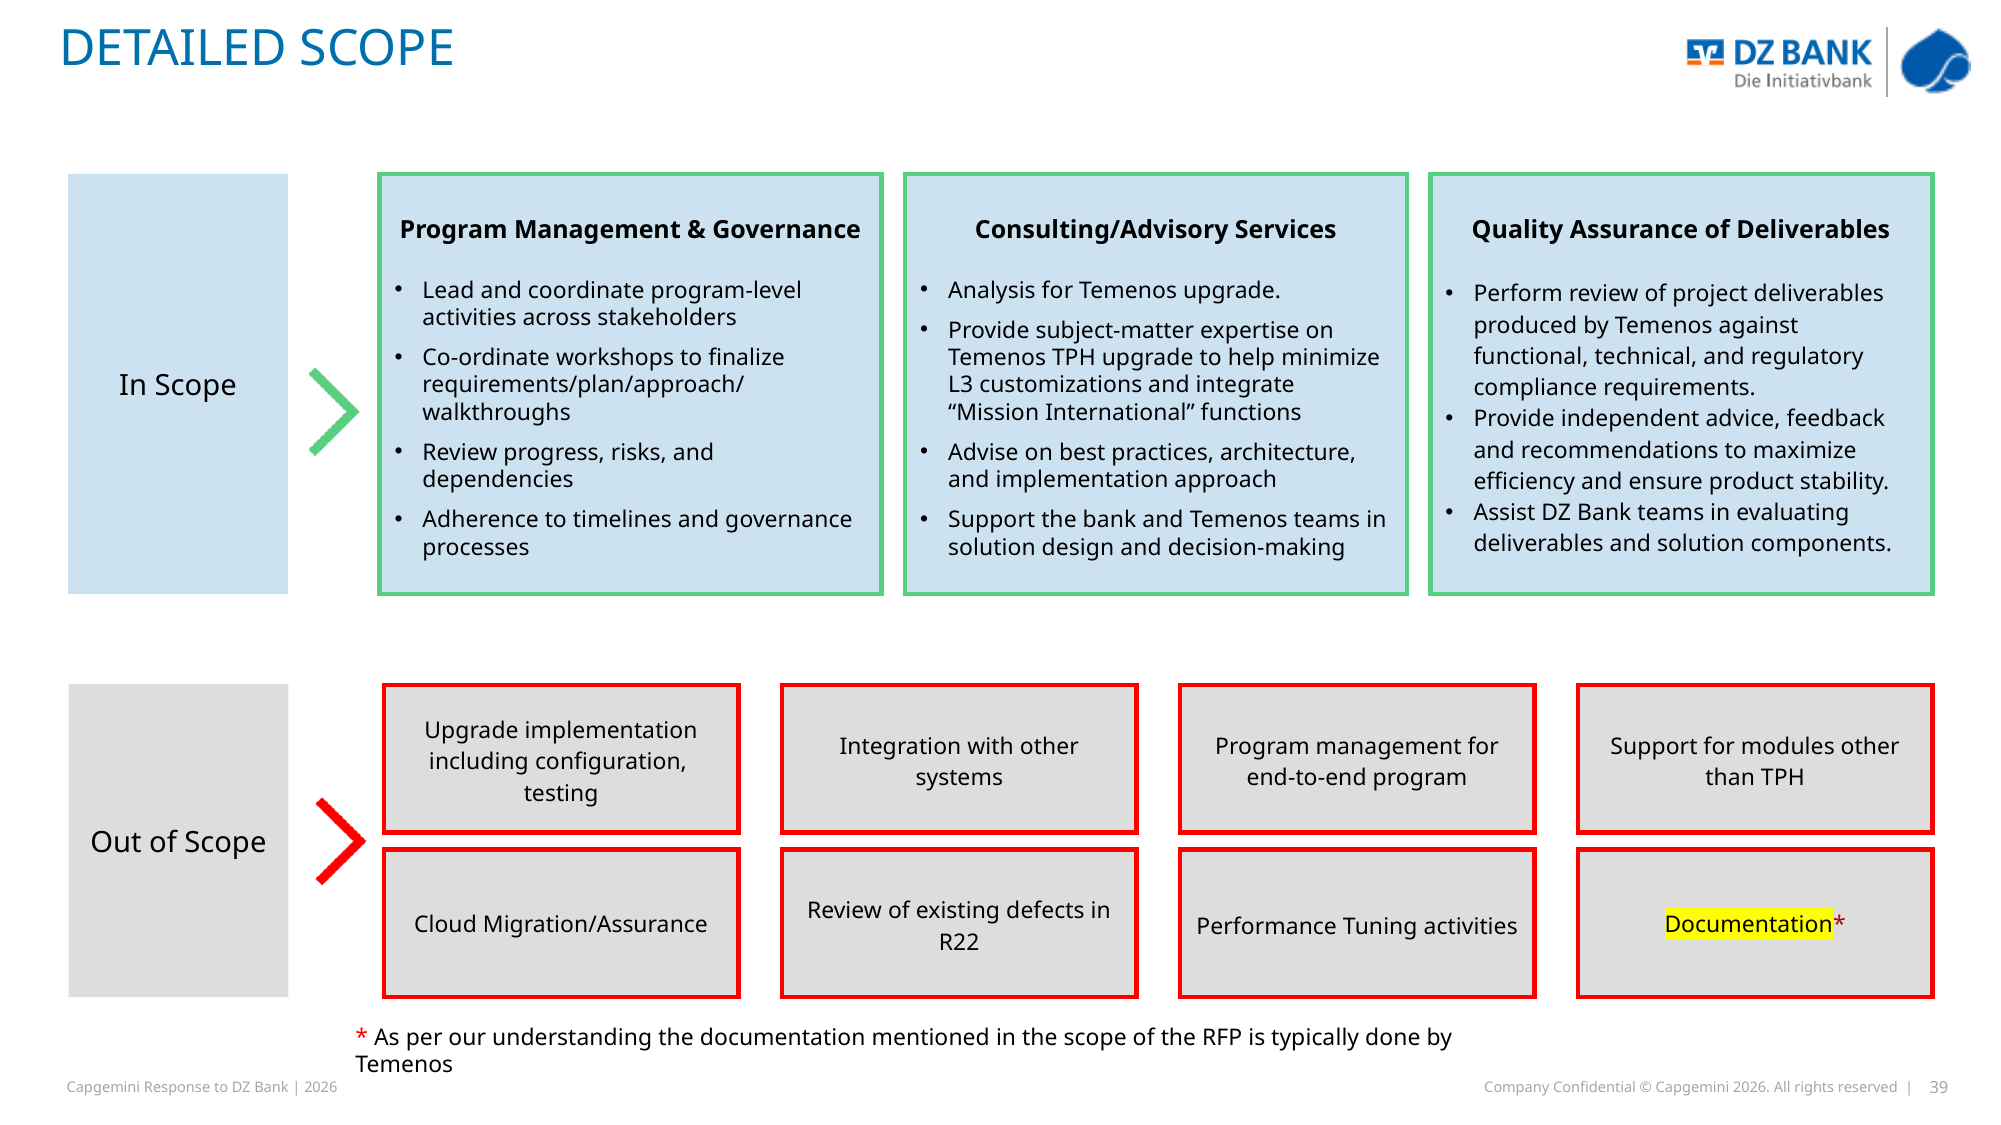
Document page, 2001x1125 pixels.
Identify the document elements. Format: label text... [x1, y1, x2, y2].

text_box Upgrade implementation including configuration, testing [383, 684, 739, 834]
text_box In Scope [67, 173, 289, 595]
text_box Quality Assurance of Deliverables Perform review of project deliverables produced by Temenos against functional, technical, and regulatory compliance requirements. Provide independent advice, feedback and recommendations to maximize efficiency and ensure product stability. Assist DZ Bank teams in evaluating deliverables and solution components. [1429, 173, 1933, 595]
title DETAILED SCOPE [59, 22, 1654, 141]
picture [265, 765, 416, 916]
picture [258, 336, 409, 487]
text_box Performance Tuning activities [1179, 848, 1535, 998]
text_box Support for modules other than TPH [1577, 684, 1933, 834]
text_box Consulting/Advisory Services Analysis for Temenos upgrade. Provide subject-matter expertise on Temenos TPH upgrade to help minimize L3 customizations and integrate “Mission International” functions Advise on best practices, architecture, and implementation approach Support the bank and Temenos teams in solution design and decision-making [904, 173, 1408, 595]
text_box Out of Scope [68, 683, 289, 998]
picture [1899, 23, 1971, 136]
text_box Documentation* [1577, 848, 1933, 998]
text_box * As per our understanding the documentation mentioned in the scope of the RFP is typically done by Temenos [339, 1031, 1548, 1069]
text_box Cloud Migration/Assurance [383, 848, 739, 998]
text_box Program management for end-to-end program [1179, 684, 1535, 834]
text_box Review of existing defects in R22 [781, 848, 1137, 998]
text_box Integration with other systems [781, 684, 1137, 834]
text_box Program Management & Governance Lead and coordinate program-level activities across stakeholders Co-ordinate workshops to finalize requirements/plan/approach/ walkthroughs Review progress, risks, and dependencies Adherence to timelines and governance processes [378, 173, 882, 595]
